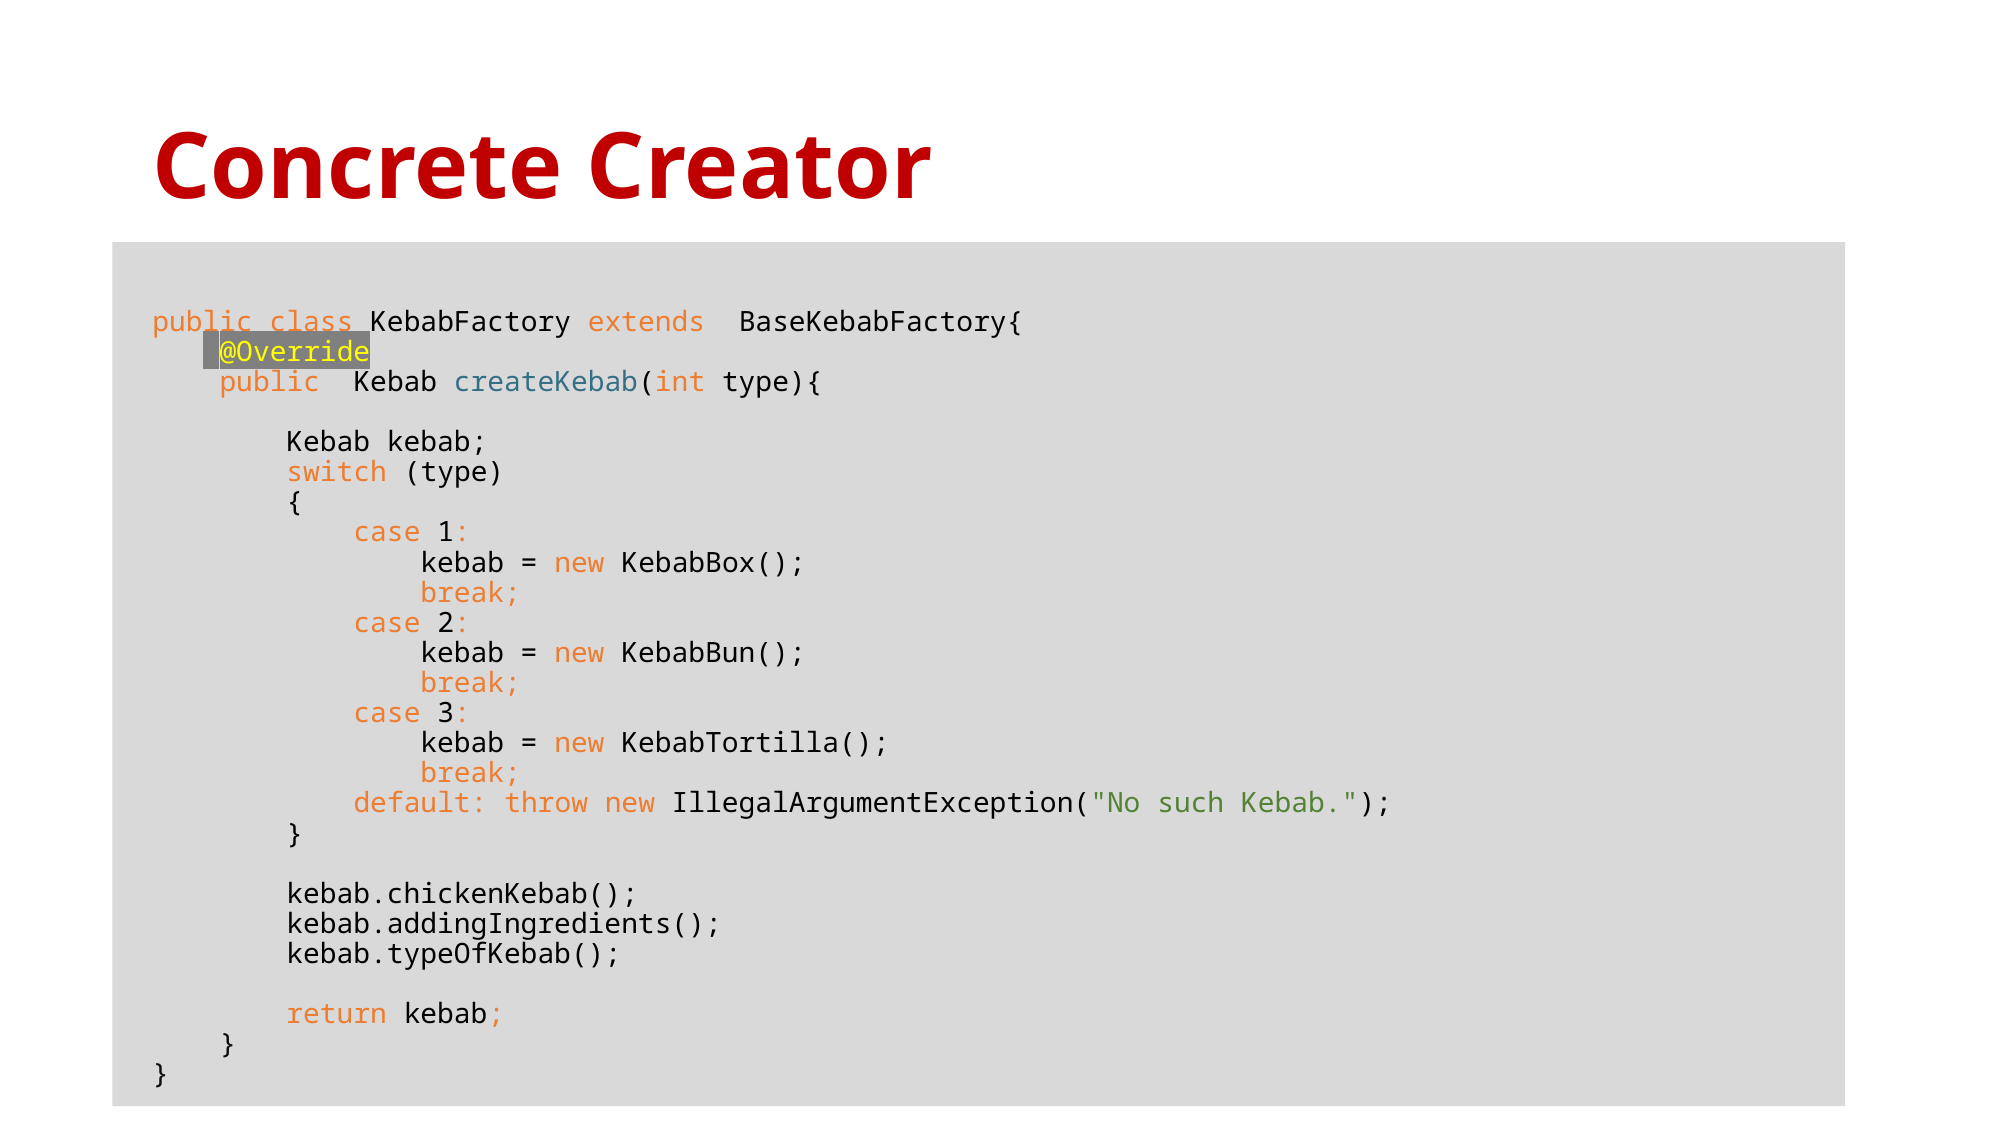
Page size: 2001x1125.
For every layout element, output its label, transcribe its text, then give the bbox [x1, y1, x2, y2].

title Concrete Creator [137, 59, 1863, 278]
list public class KebabFactory extends BaseKebabFactory{ @Override public Kebab createKebab(int type){ Kebab kebab; switch (type) { case 1: kebab = new KebabBox(); break; case 2: kebab = new KebabBun(); break; case 3: kebab = new KebabTortilla(); break; default: throw new IllegalArgumentException("No such Kebab."); } kebab.chickenKebab(); kebab.addingIngredients(); kebab.typeOfKebab(); return kebab; } } [137, 299, 1863, 1106]
text_box [111, 241, 1846, 1107]
